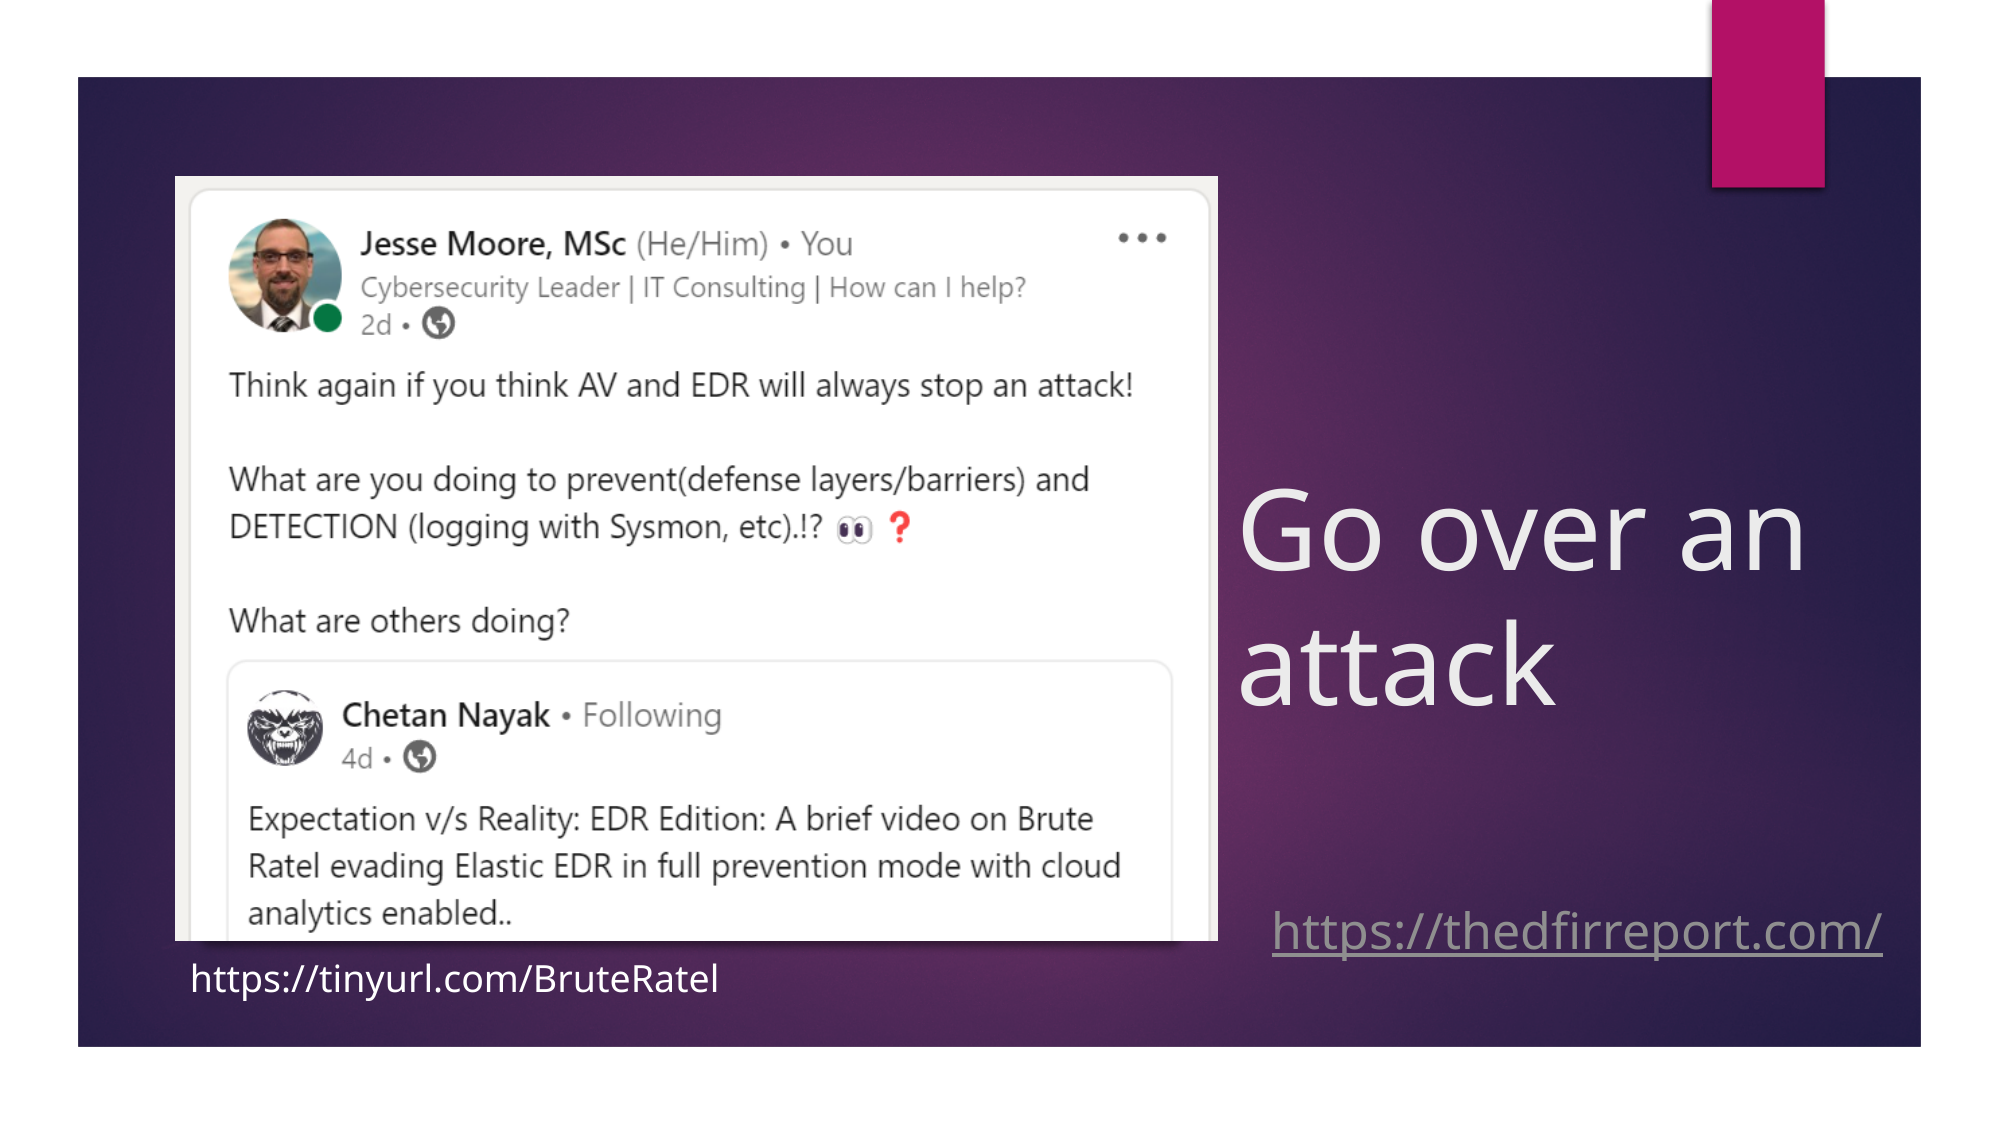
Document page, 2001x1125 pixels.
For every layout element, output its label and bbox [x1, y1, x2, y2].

picture [175, 176, 1218, 941]
text_box [0, 0, 2000, 1125]
